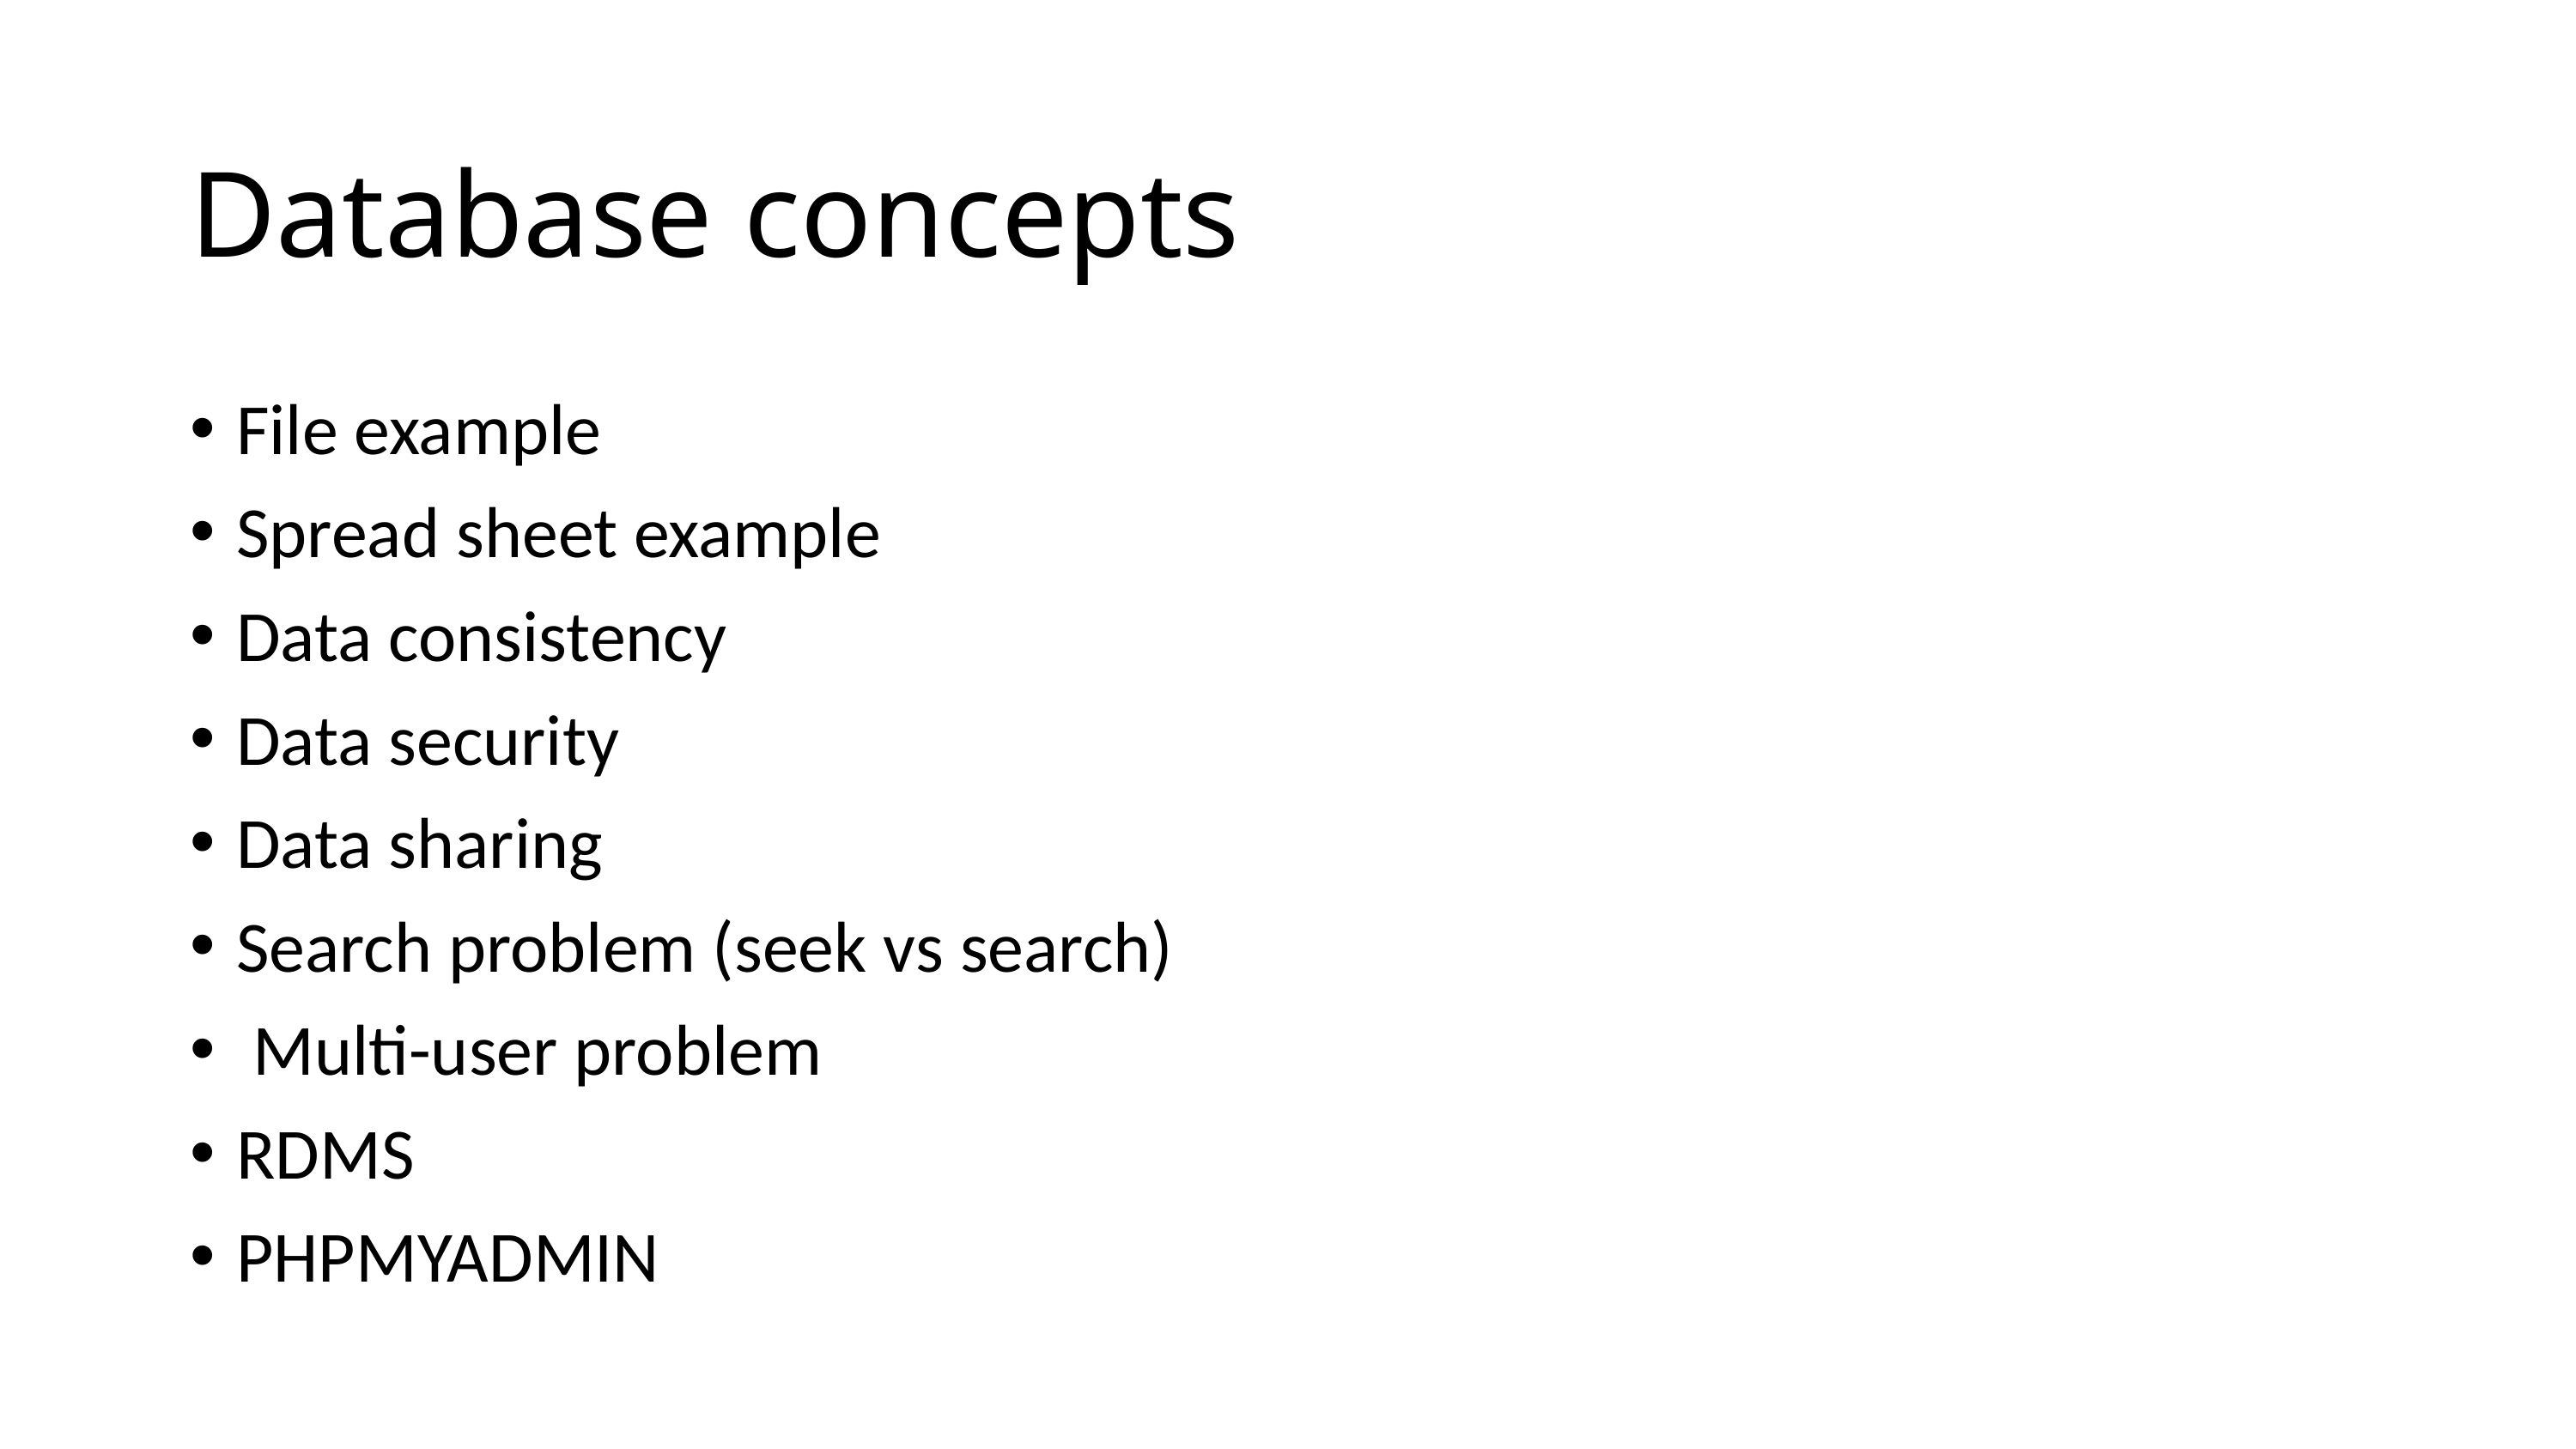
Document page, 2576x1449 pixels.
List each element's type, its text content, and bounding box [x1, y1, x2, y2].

list File example Spread sheet example Data consistency Data security Data sharing Search problem (seek vs search) Multi-user problem RDMS PHPMYADMIN [177, 385, 2399, 1305]
title Database concepts [177, 78, 2399, 359]
